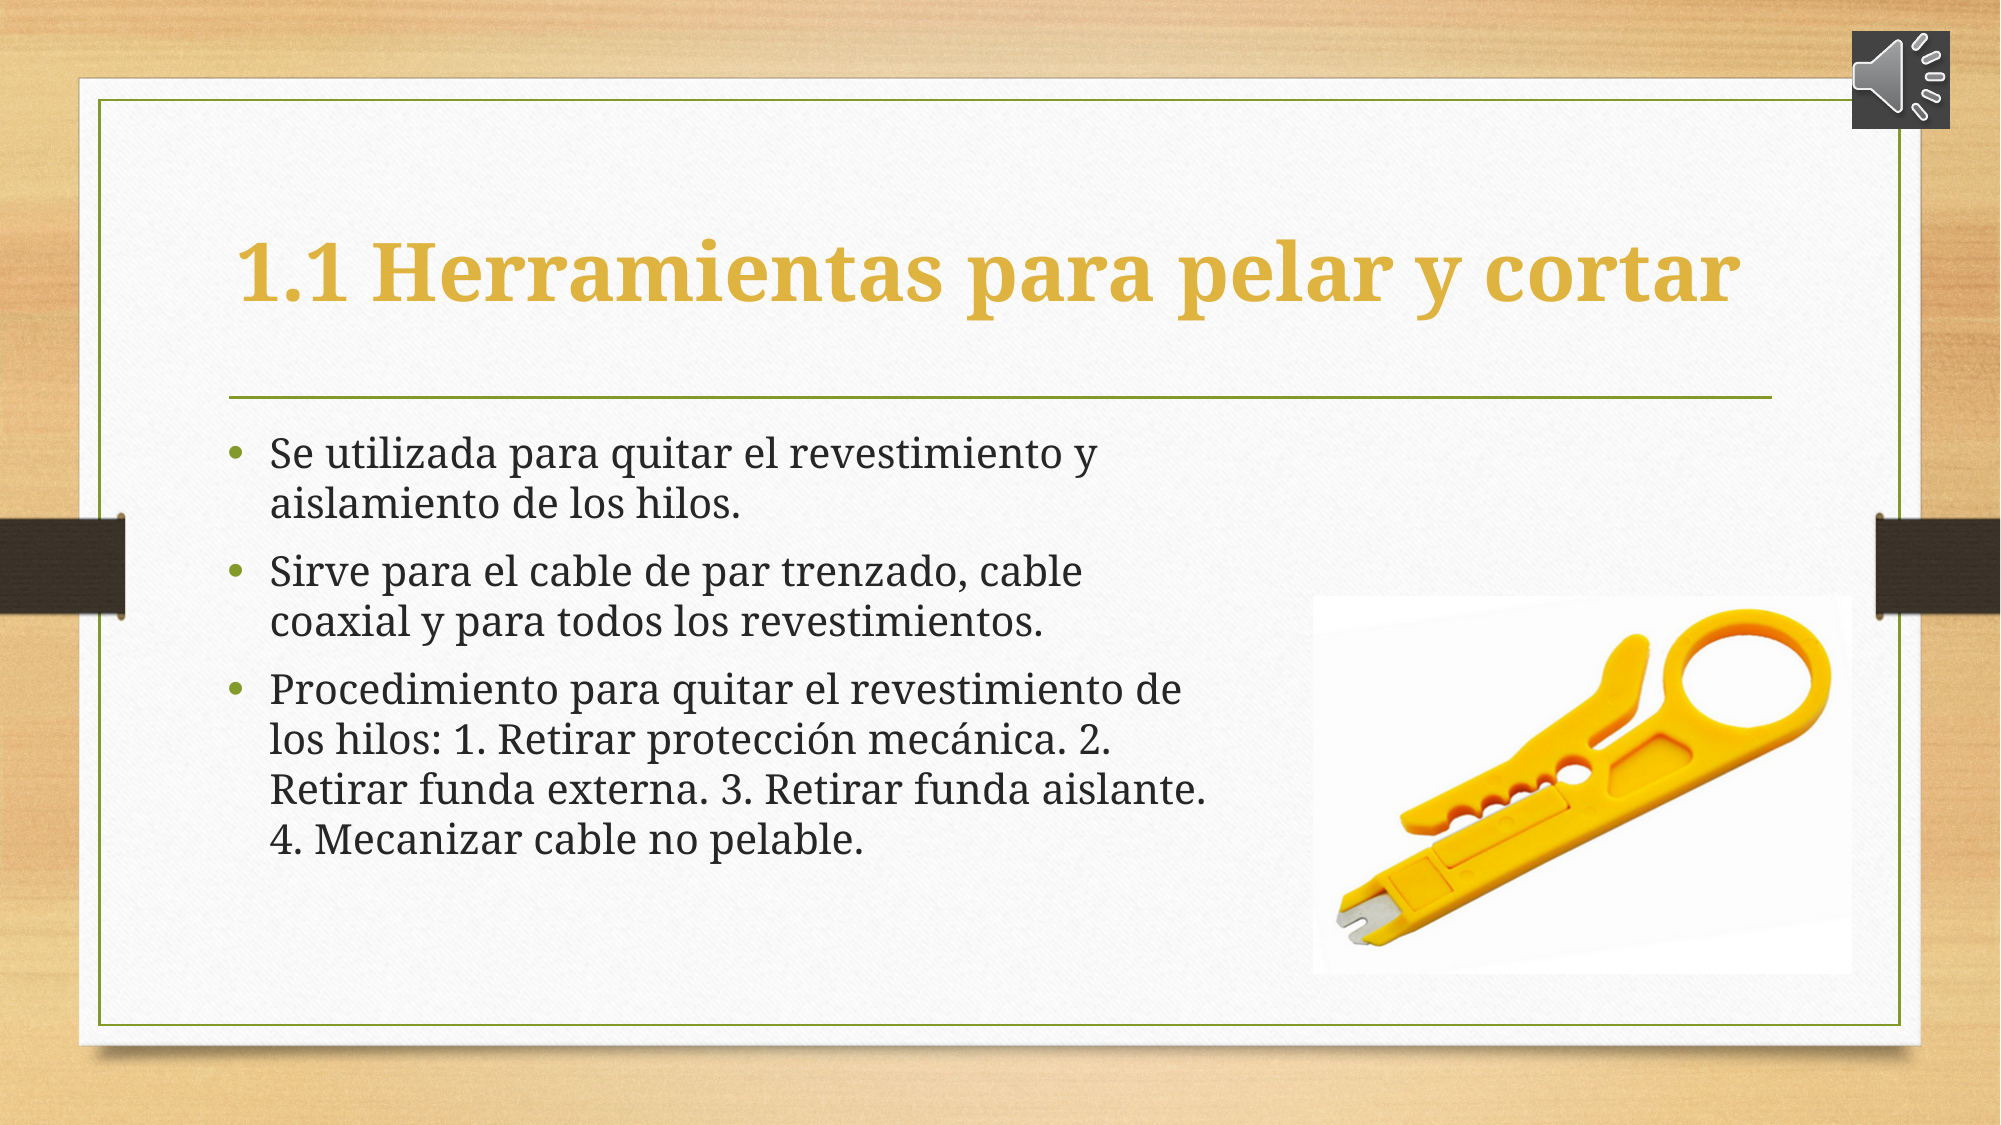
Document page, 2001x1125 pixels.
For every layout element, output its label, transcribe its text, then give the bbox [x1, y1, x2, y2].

picture [0, 0, 2001, 1125]
list Se utilizada para quitar el revestimiento y aislamiento de los hilos. Sirve para el cable de par trenzado, cable coaxial y para todos los revestimientos. Procedimiento para quitar el revestimiento de los hilos: 1. Retirar protección mecánica. 2. Retirar funda externa. 3. Retirar funda aislante. 4. Mecanizar cable no pelable. [212, 419, 1224, 876]
title 1.1 Herramientas para pelar y cortar [212, 169, 1788, 369]
